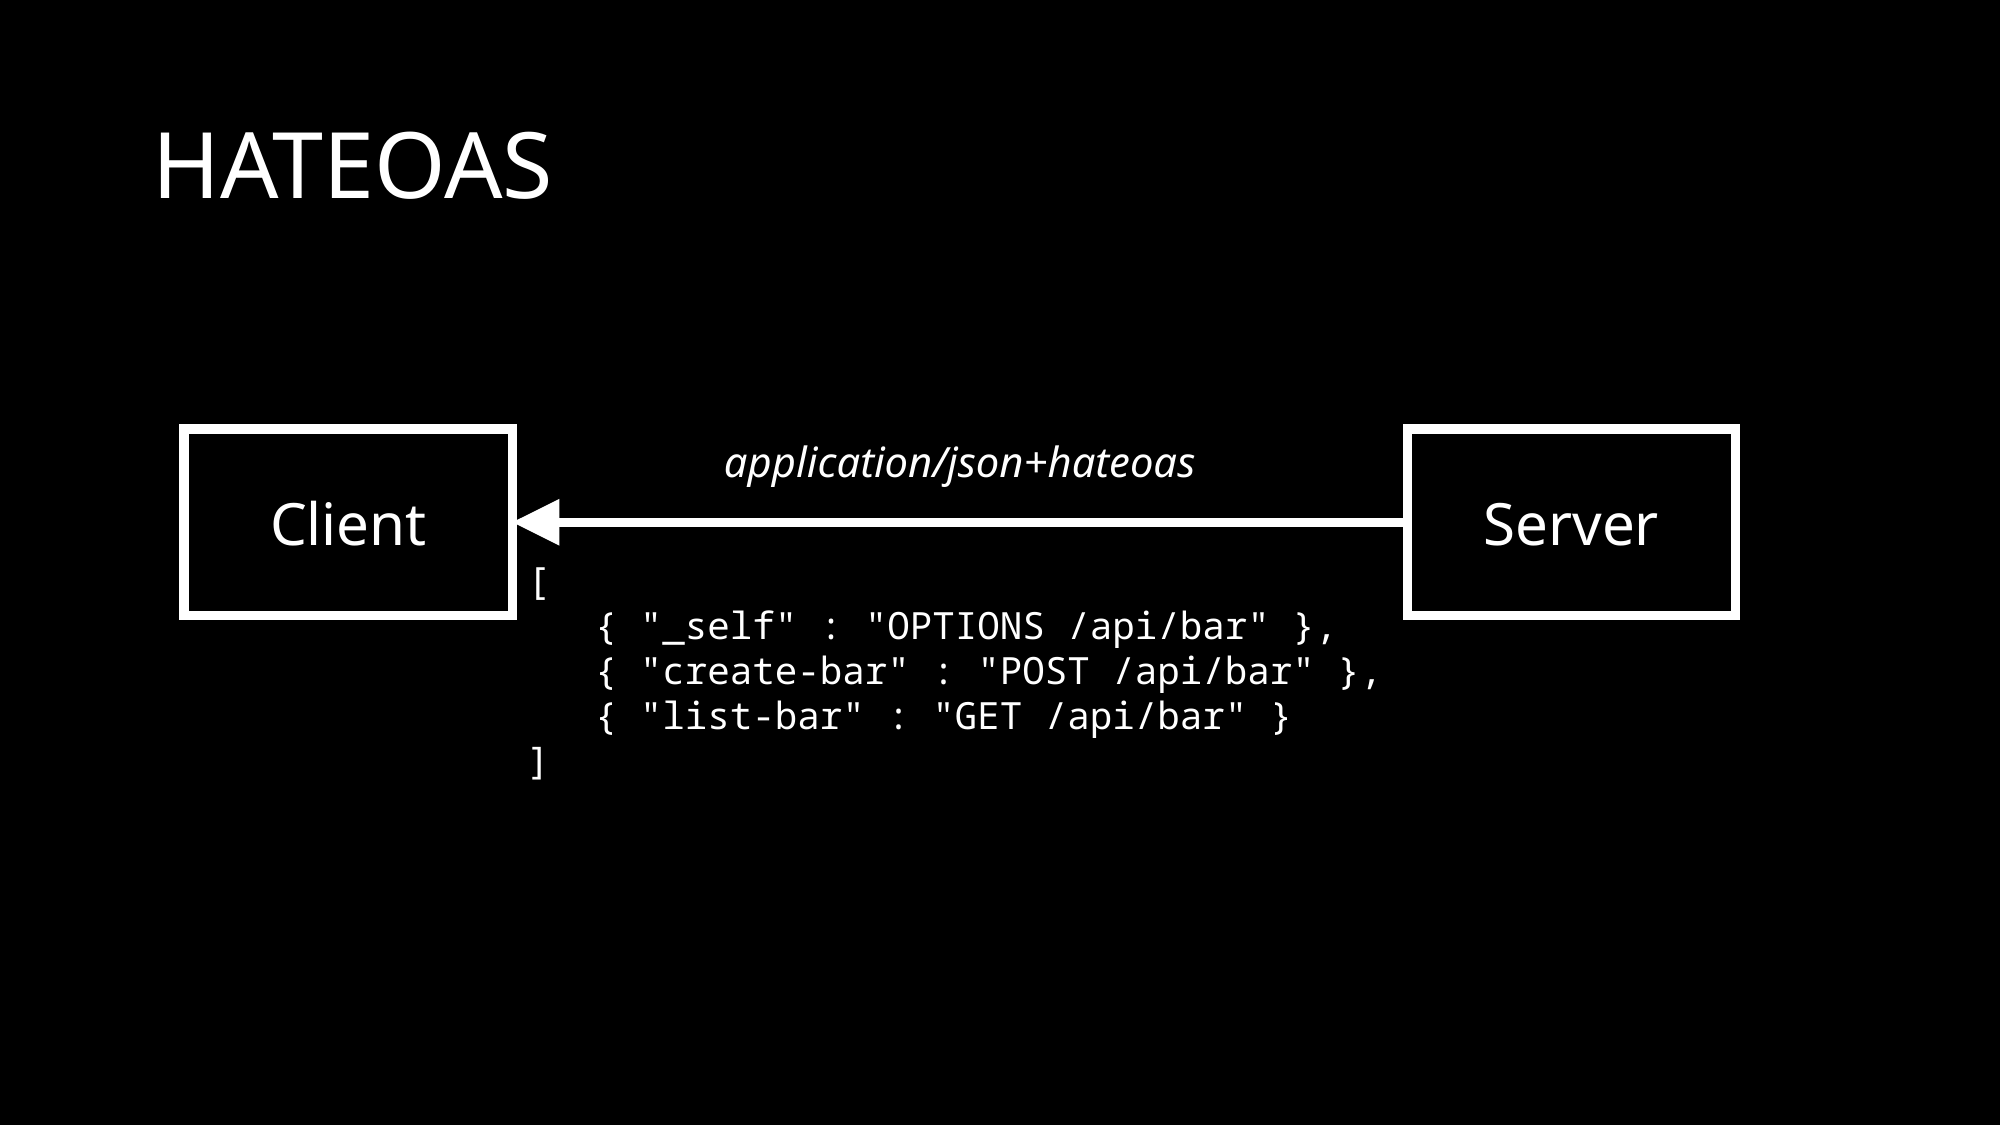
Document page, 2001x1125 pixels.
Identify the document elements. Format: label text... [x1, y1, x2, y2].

text_box Server [1406, 428, 1737, 617]
title HATEOAS [137, 59, 1863, 278]
text_box Client [183, 428, 514, 617]
text_box application/json+hateoas [709, 428, 1211, 494]
text_box [ { "_self" : "OPTIONS /api/bar" }, { "create-bar" : "POST /api/bar" }, { "list-bar" : "GET /api/bar" } ] [512, 549, 1408, 790]
